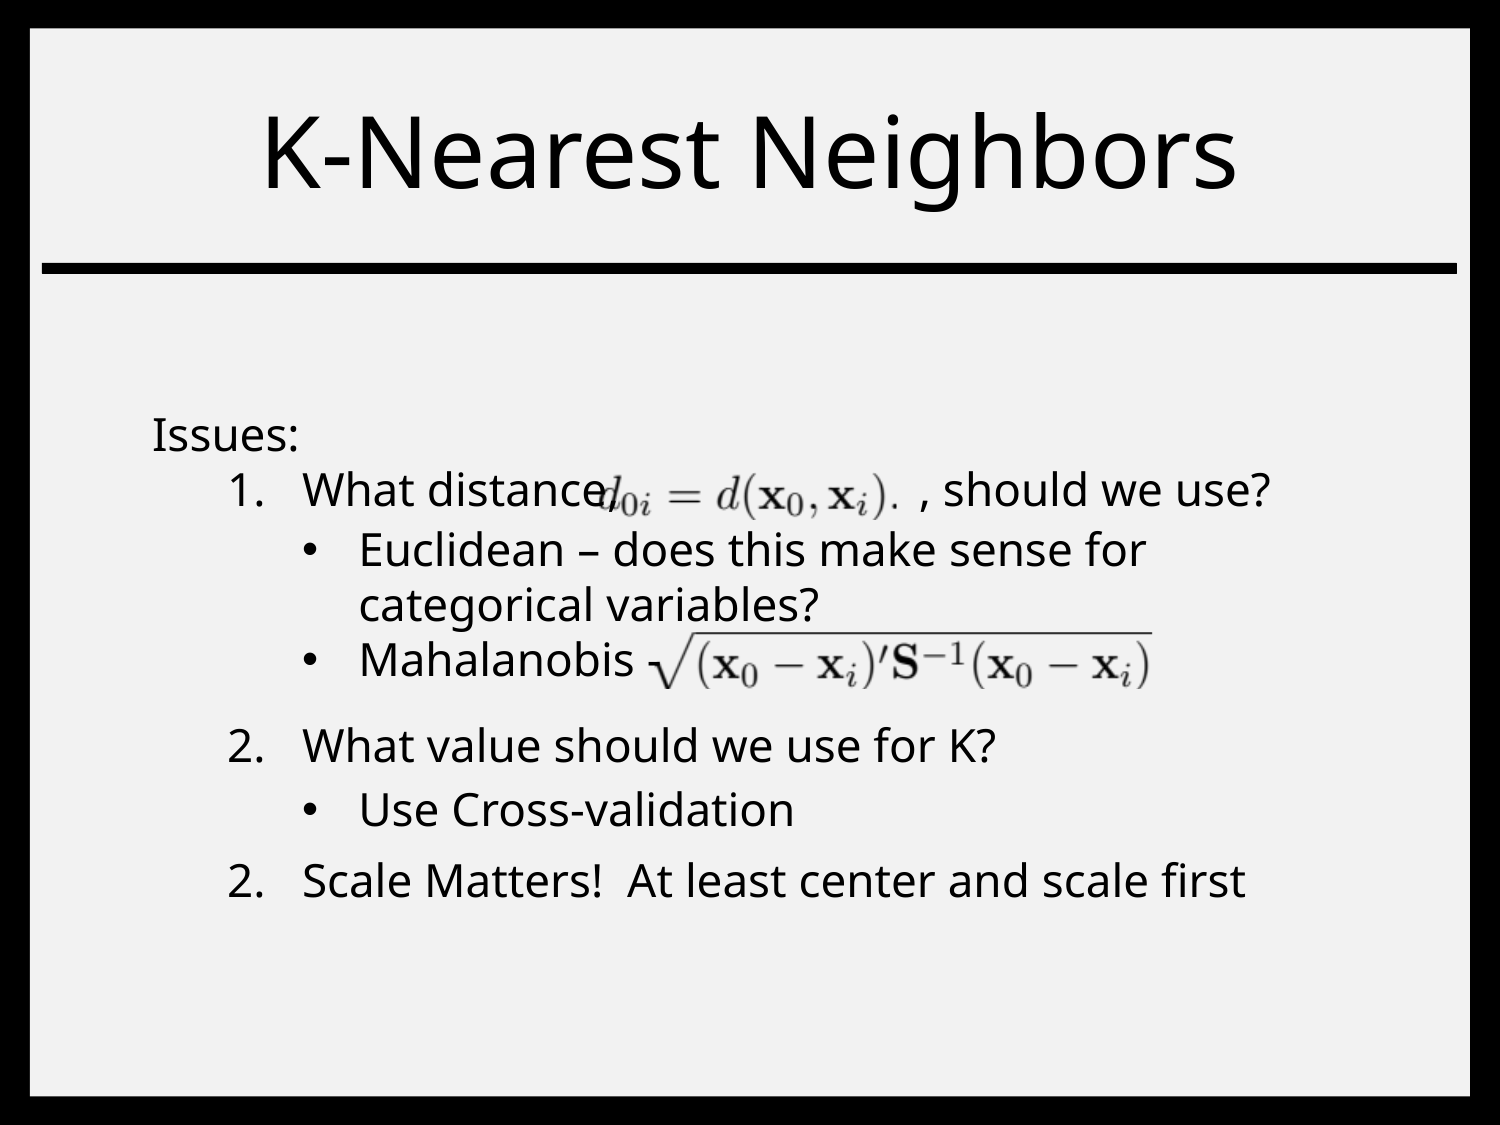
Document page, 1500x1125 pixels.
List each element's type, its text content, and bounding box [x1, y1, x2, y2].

text_box What value should we use for K? [137, 708, 1332, 773]
title K-Nearest Neighbors [147, 38, 1353, 259]
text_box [136, 397, 1333, 506]
text_box Use Cross-validation [137, 773, 1332, 844]
text_box Scale Matters! At least center and scale first [137, 844, 1332, 914]
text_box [136, 512, 1333, 696]
